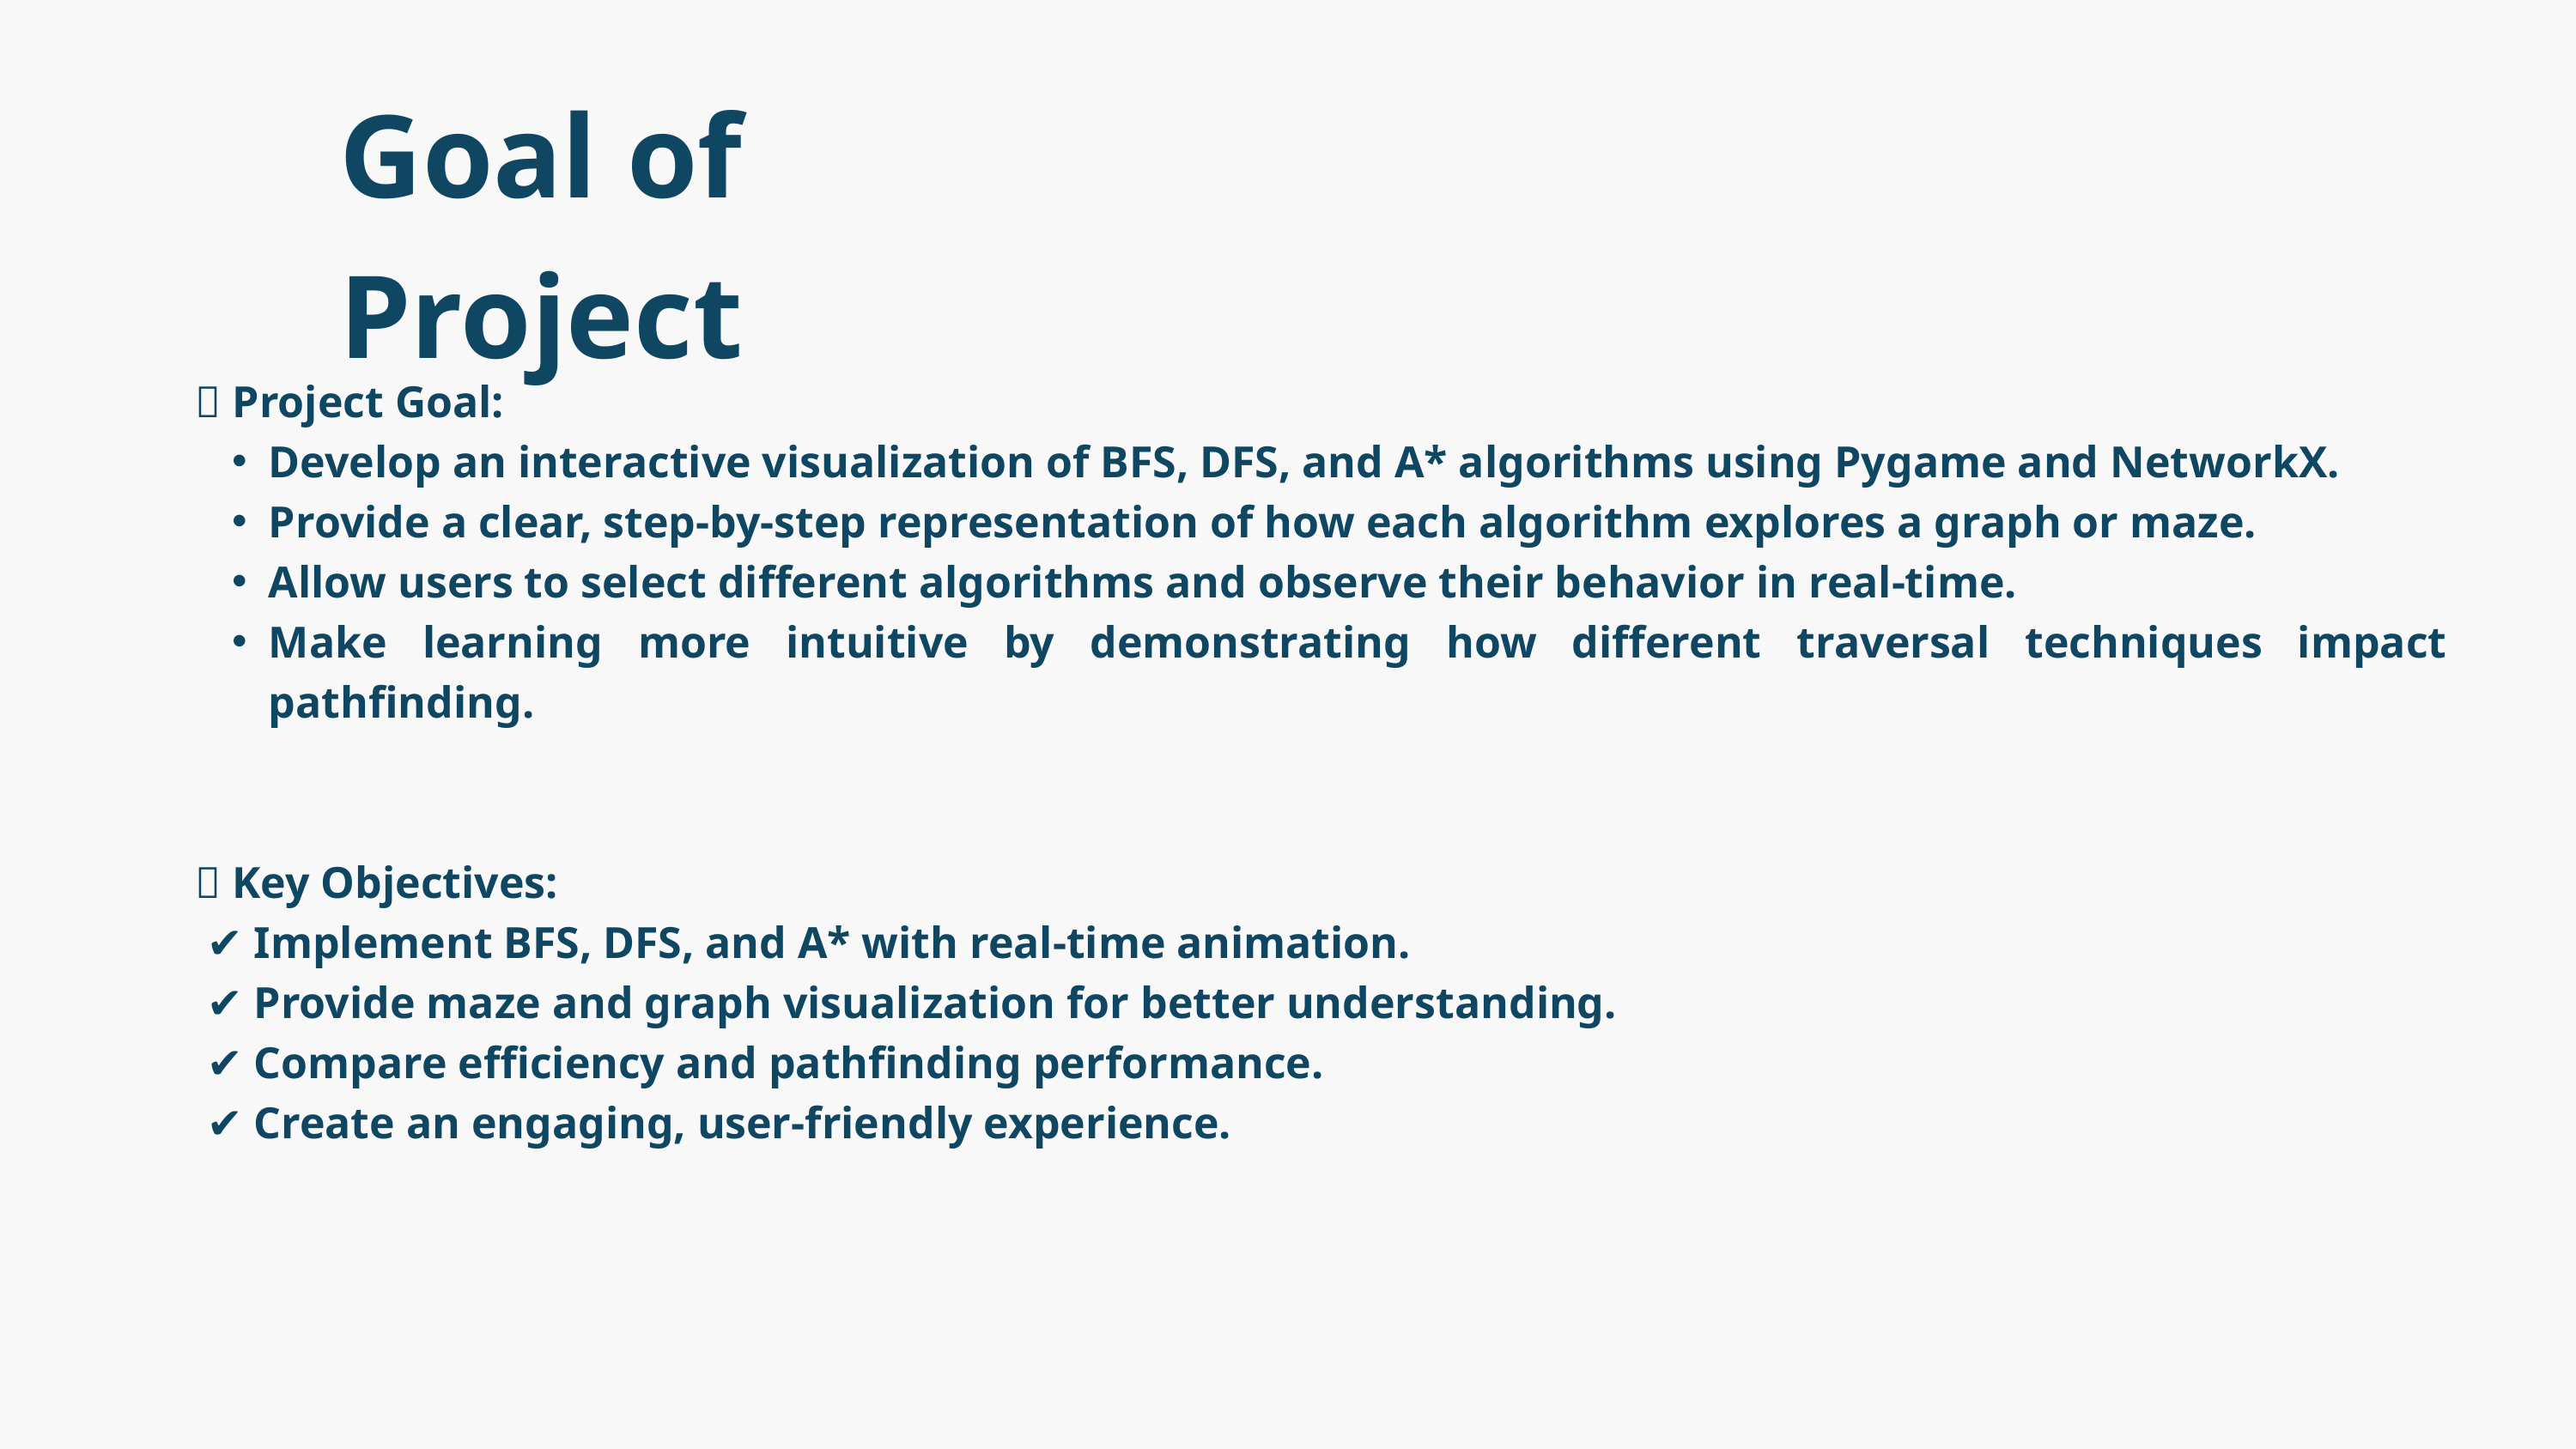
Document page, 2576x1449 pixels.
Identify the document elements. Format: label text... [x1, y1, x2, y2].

text_box 🎯 Project Goal: Develop an interactive visualization of BFS, DFS, and A* algorithms using Pygame and NetworkX. Provide a clear, step-by-step representation of how each algorithm explores a graph or maze. Allow users to select different algorithms and observe their behavior in real-time. Make learning more intuitive by demonstrating how different traversal techniques impact pathfinding. 🚀 Key Objectives: ✔ Implement BFS, DFS, and A* with real-time animation. ✔ Provide maze and graph visualization for better understanding. ✔ Compare efficiency and pathfinding performance. ✔ Create an engaging, user-friendly experience. [195, 366, 2448, 1208]
text_box Goal of Project [195, 60, 887, 366]
